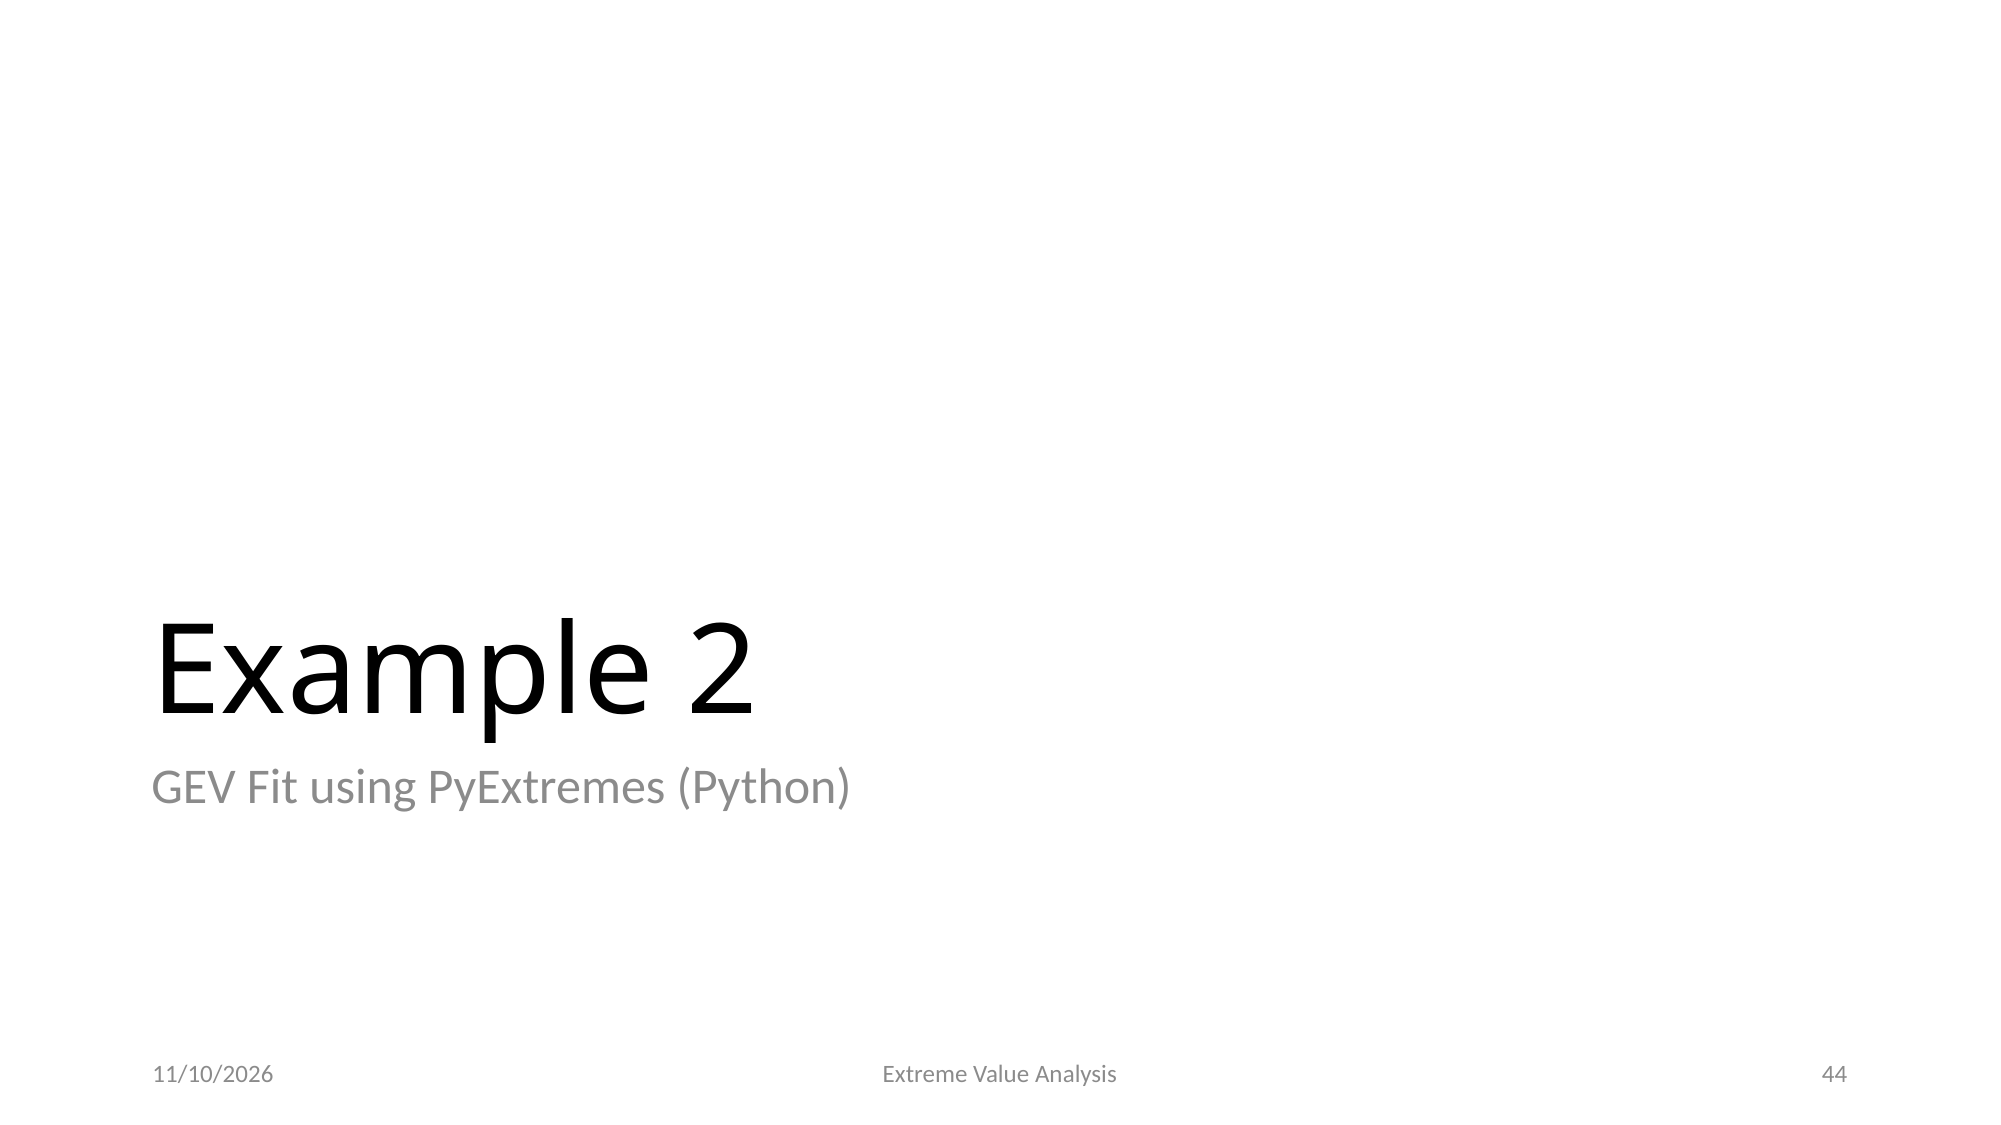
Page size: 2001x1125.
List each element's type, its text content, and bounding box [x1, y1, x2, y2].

title Example 2 [136, 280, 1862, 749]
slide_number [137, 1042, 588, 1103]
slide_number 44 [1412, 1042, 1863, 1103]
list GEV Fit using PyExtremes (Python) [136, 752, 1862, 999]
footer Extreme Value Analysis [662, 1042, 1338, 1103]
